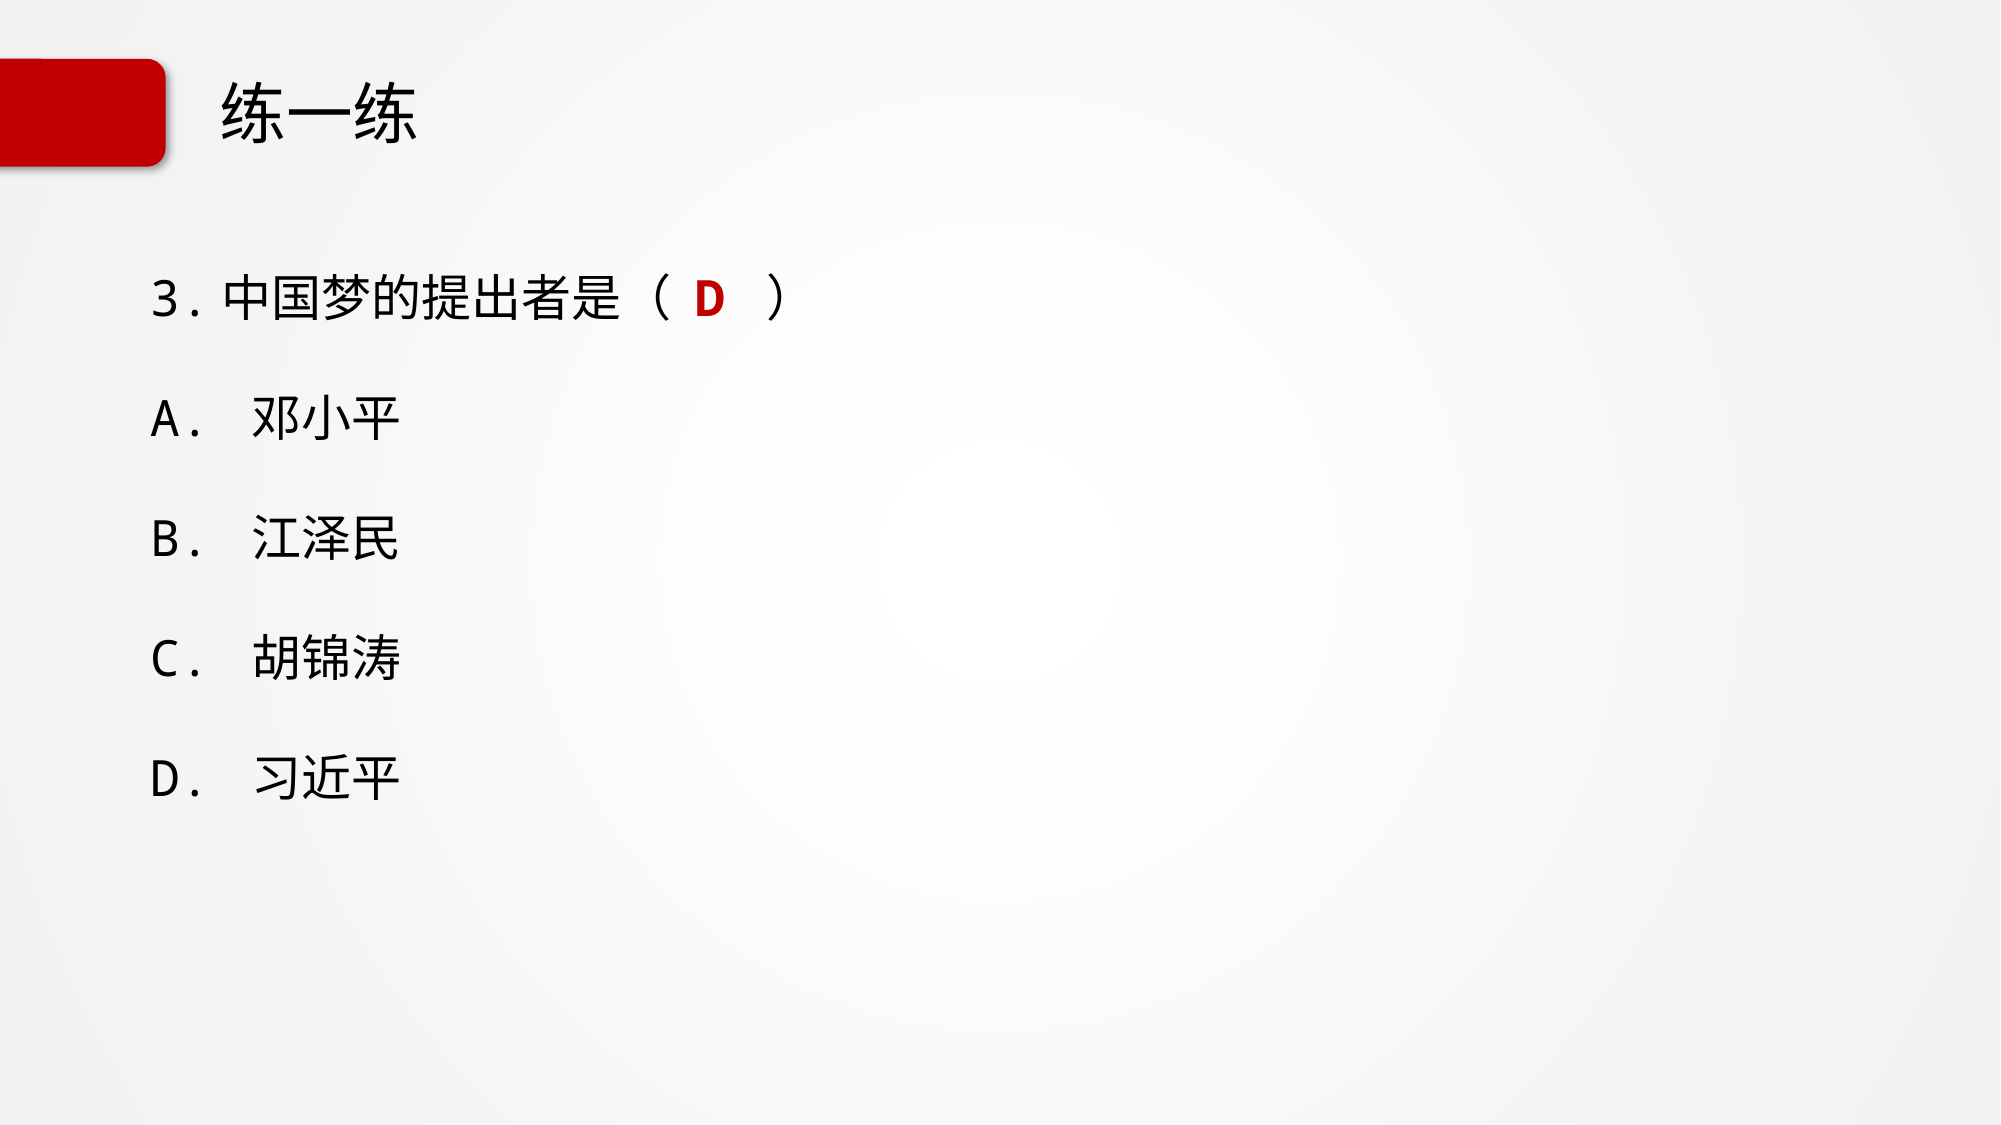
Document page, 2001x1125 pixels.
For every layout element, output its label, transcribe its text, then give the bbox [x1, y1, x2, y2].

title 练一练 [204, 72, 1877, 162]
picture [0, 0, 2000, 1125]
text_box 3.中国梦的提出者是（ D ） A. 邓小平 B. 江泽民 C. 胡锦涛 D. 习近平 [134, 259, 1877, 814]
